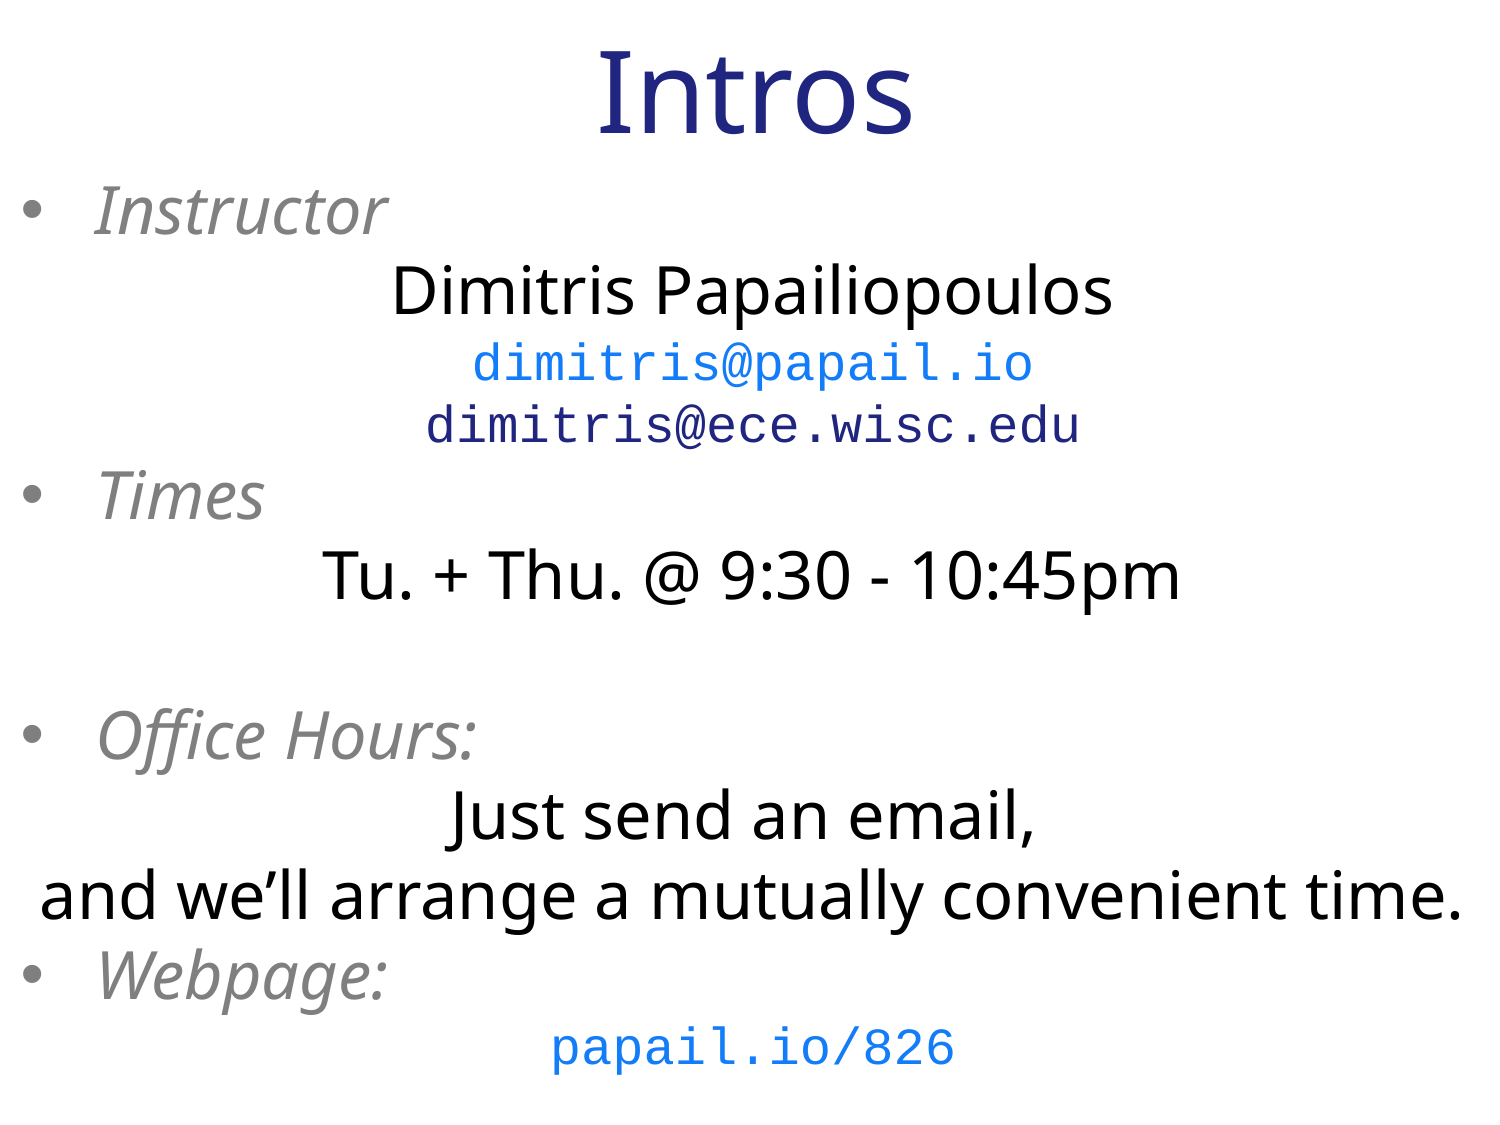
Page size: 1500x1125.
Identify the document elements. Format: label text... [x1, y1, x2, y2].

title Intros [6, 0, 1500, 160]
text_box Instructor Dimitris Papailiopoulos dimitris@papail.io dimitris@ece.wisc.edu Times Tu. + Thu. @ 9:30 - 10:45pm Office Hours: Just send an email, and we’ll arrange a mutually convenient time. Webpage: papail.io/826 [5, 160, 1500, 1125]
